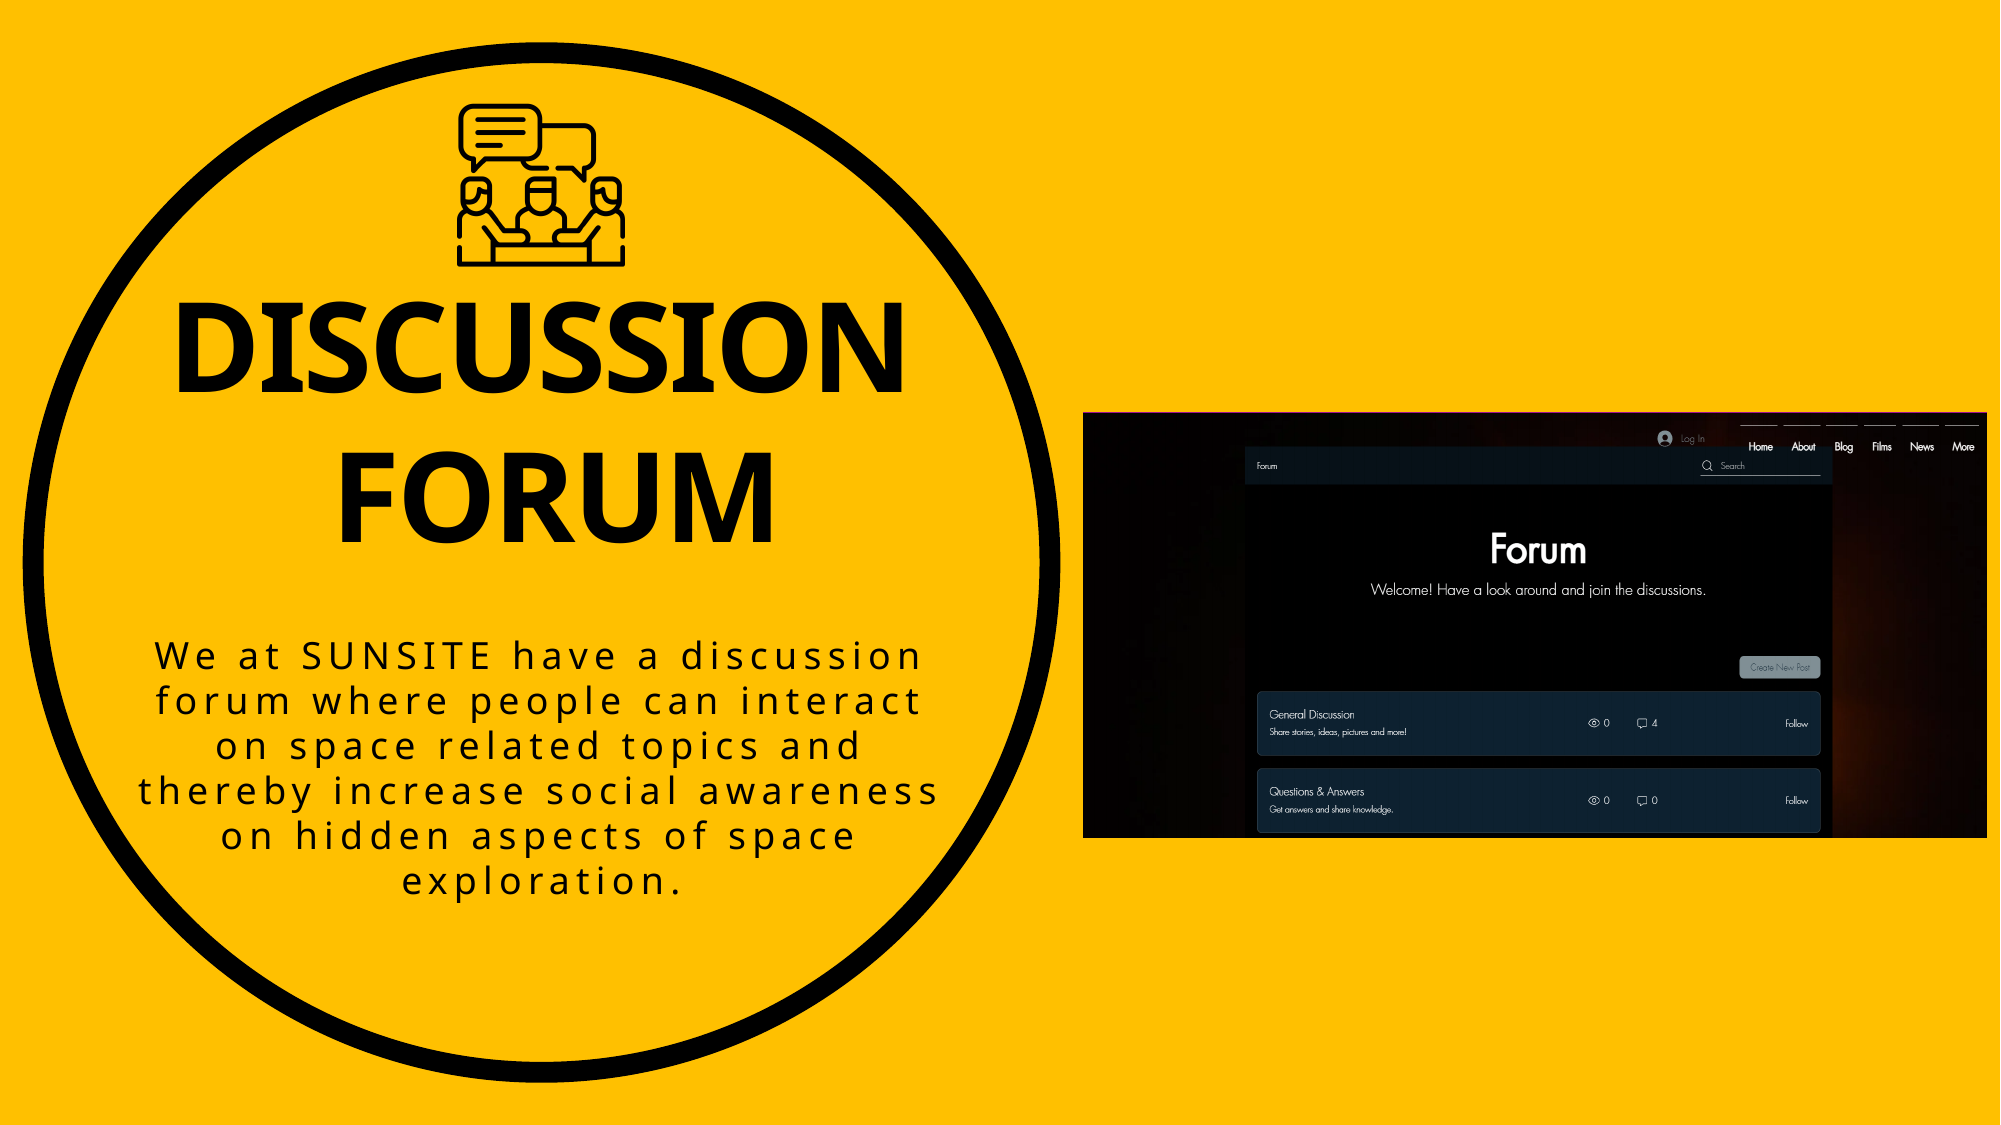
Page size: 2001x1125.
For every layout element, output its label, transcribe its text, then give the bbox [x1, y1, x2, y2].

picture [457, 101, 625, 269]
text_box We at SUNSITE have a discussion forum where people can interact on space related topics and thereby increase social awareness on hidden aspects of space exploration. [116, 624, 966, 910]
text_box [168, 910, 915, 1074]
text_box [33, 101, 318, 398]
picture [1083, 412, 1987, 838]
text_box DISCUSSION FORUM [151, 259, 931, 575]
text_box [32, 51, 1051, 845]
